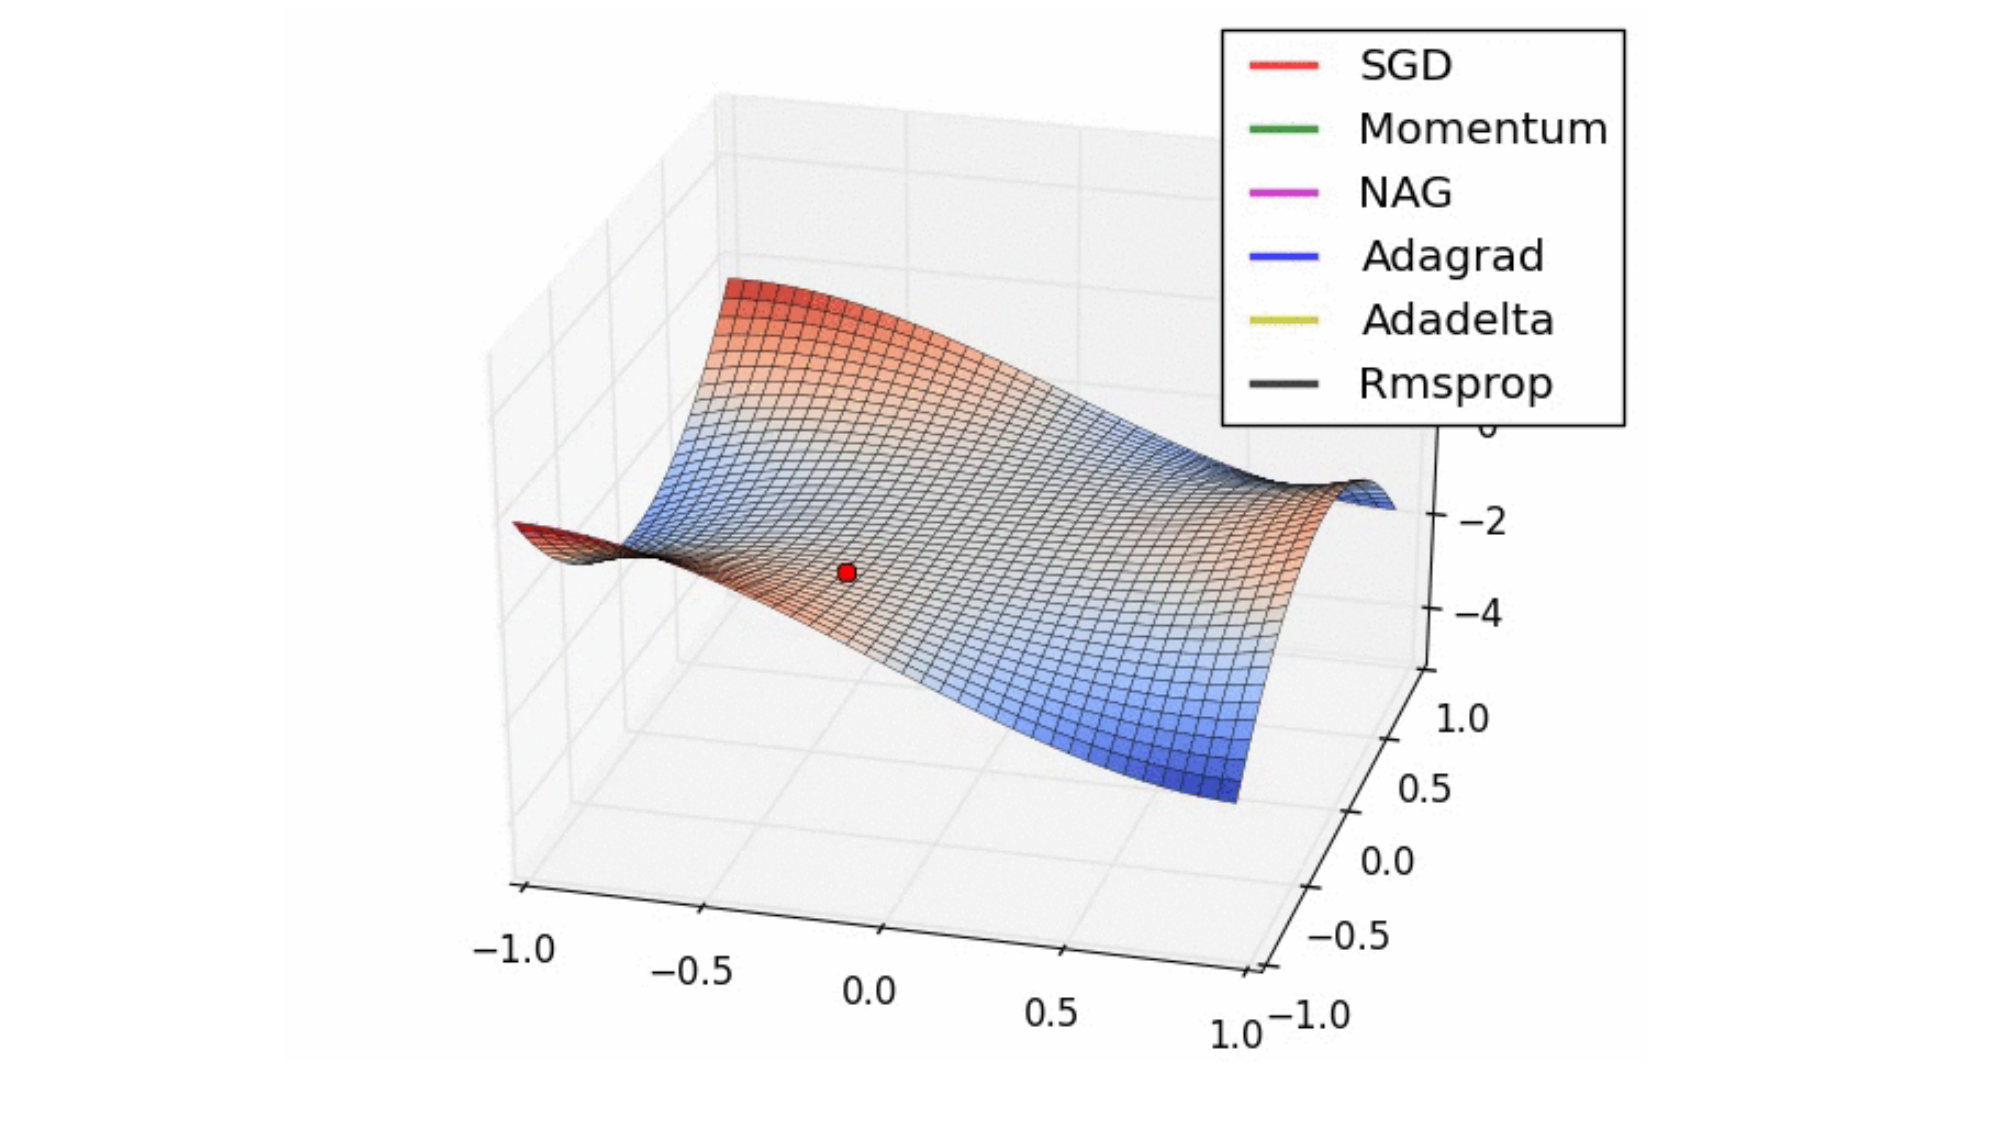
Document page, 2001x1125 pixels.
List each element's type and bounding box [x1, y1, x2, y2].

picture [284, 8, 1646, 1063]
